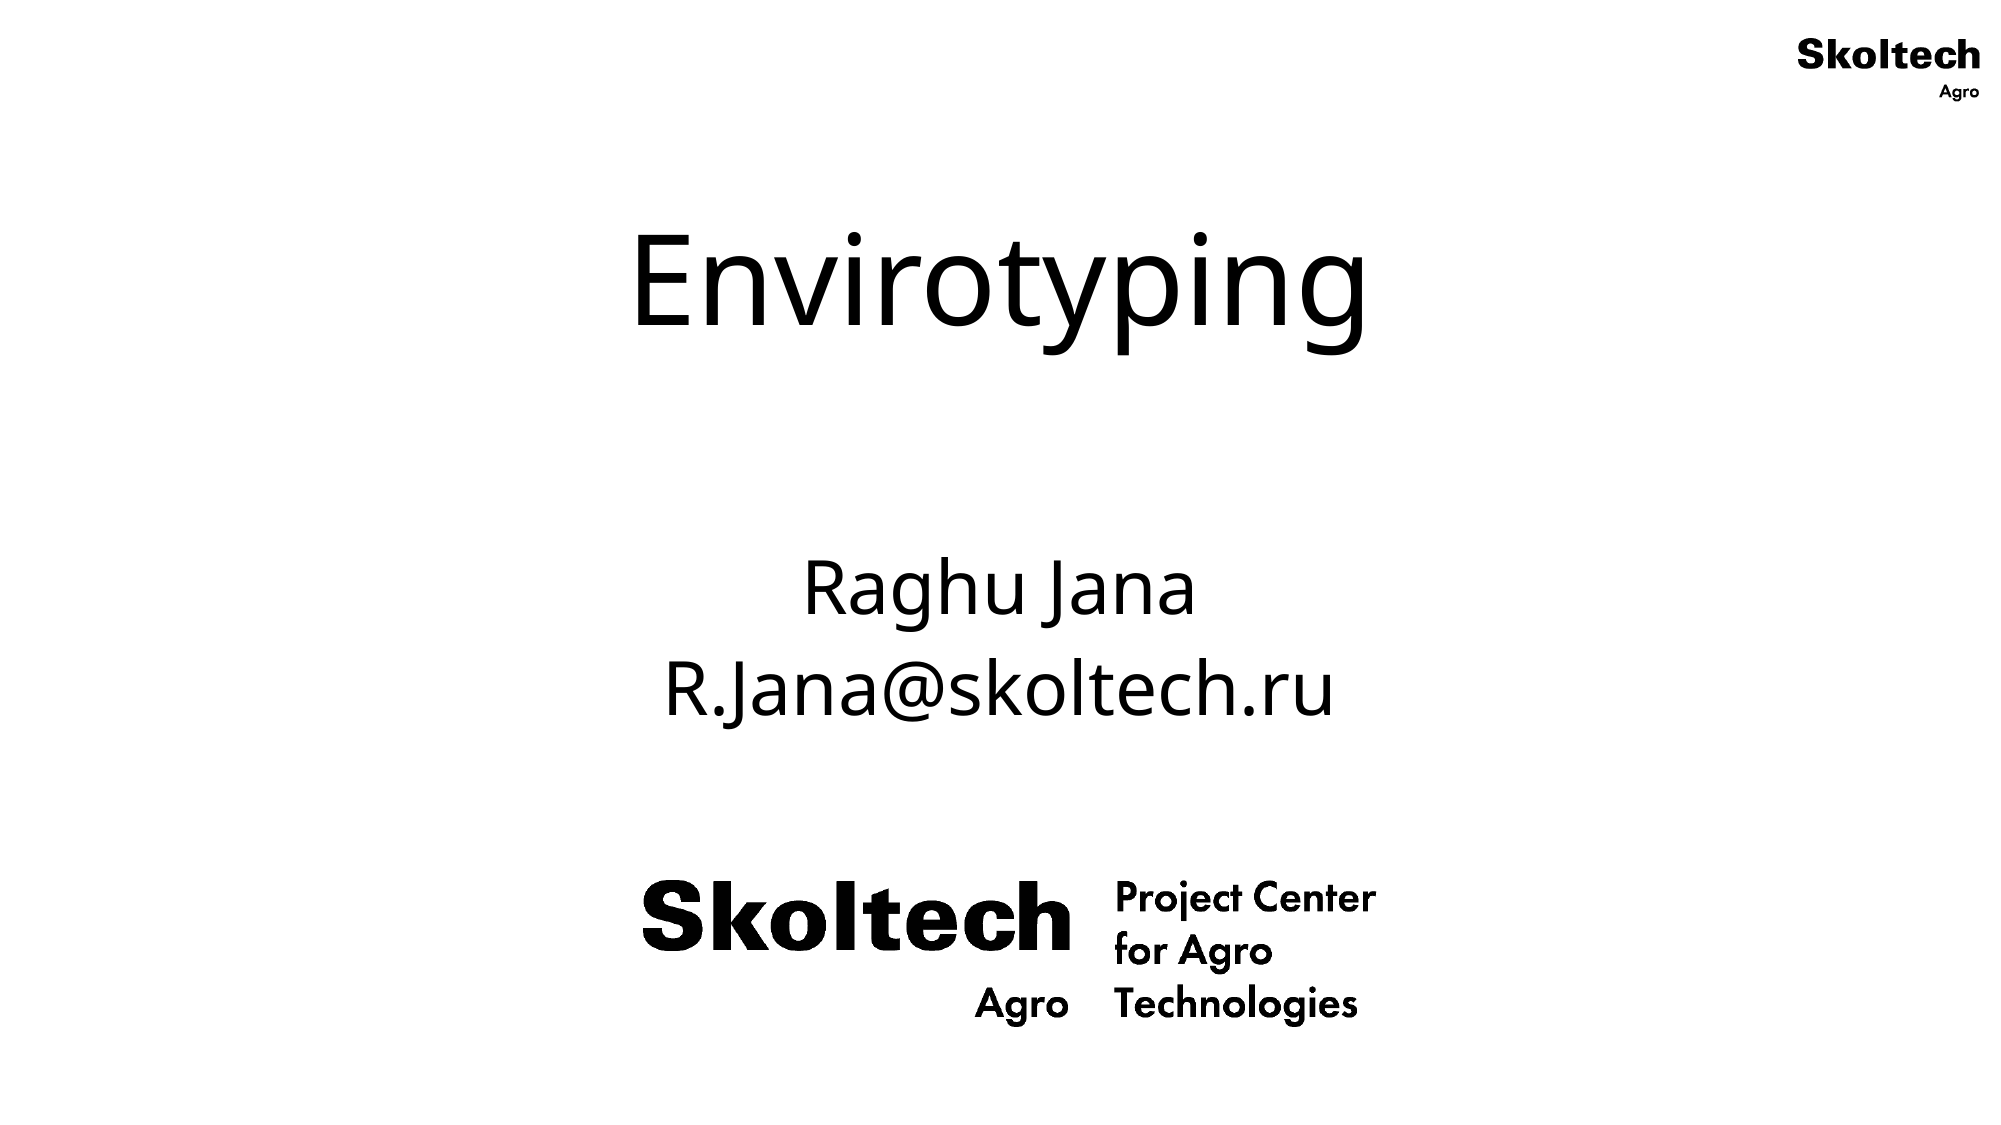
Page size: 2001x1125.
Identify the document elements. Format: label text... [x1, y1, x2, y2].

picture [1795, 20, 1985, 116]
subtitle Raghu Jana R.Jana@skoltech.ru [249, 541, 1750, 681]
picture [598, 835, 1402, 1061]
title Envirotyping [249, 208, 1750, 361]
